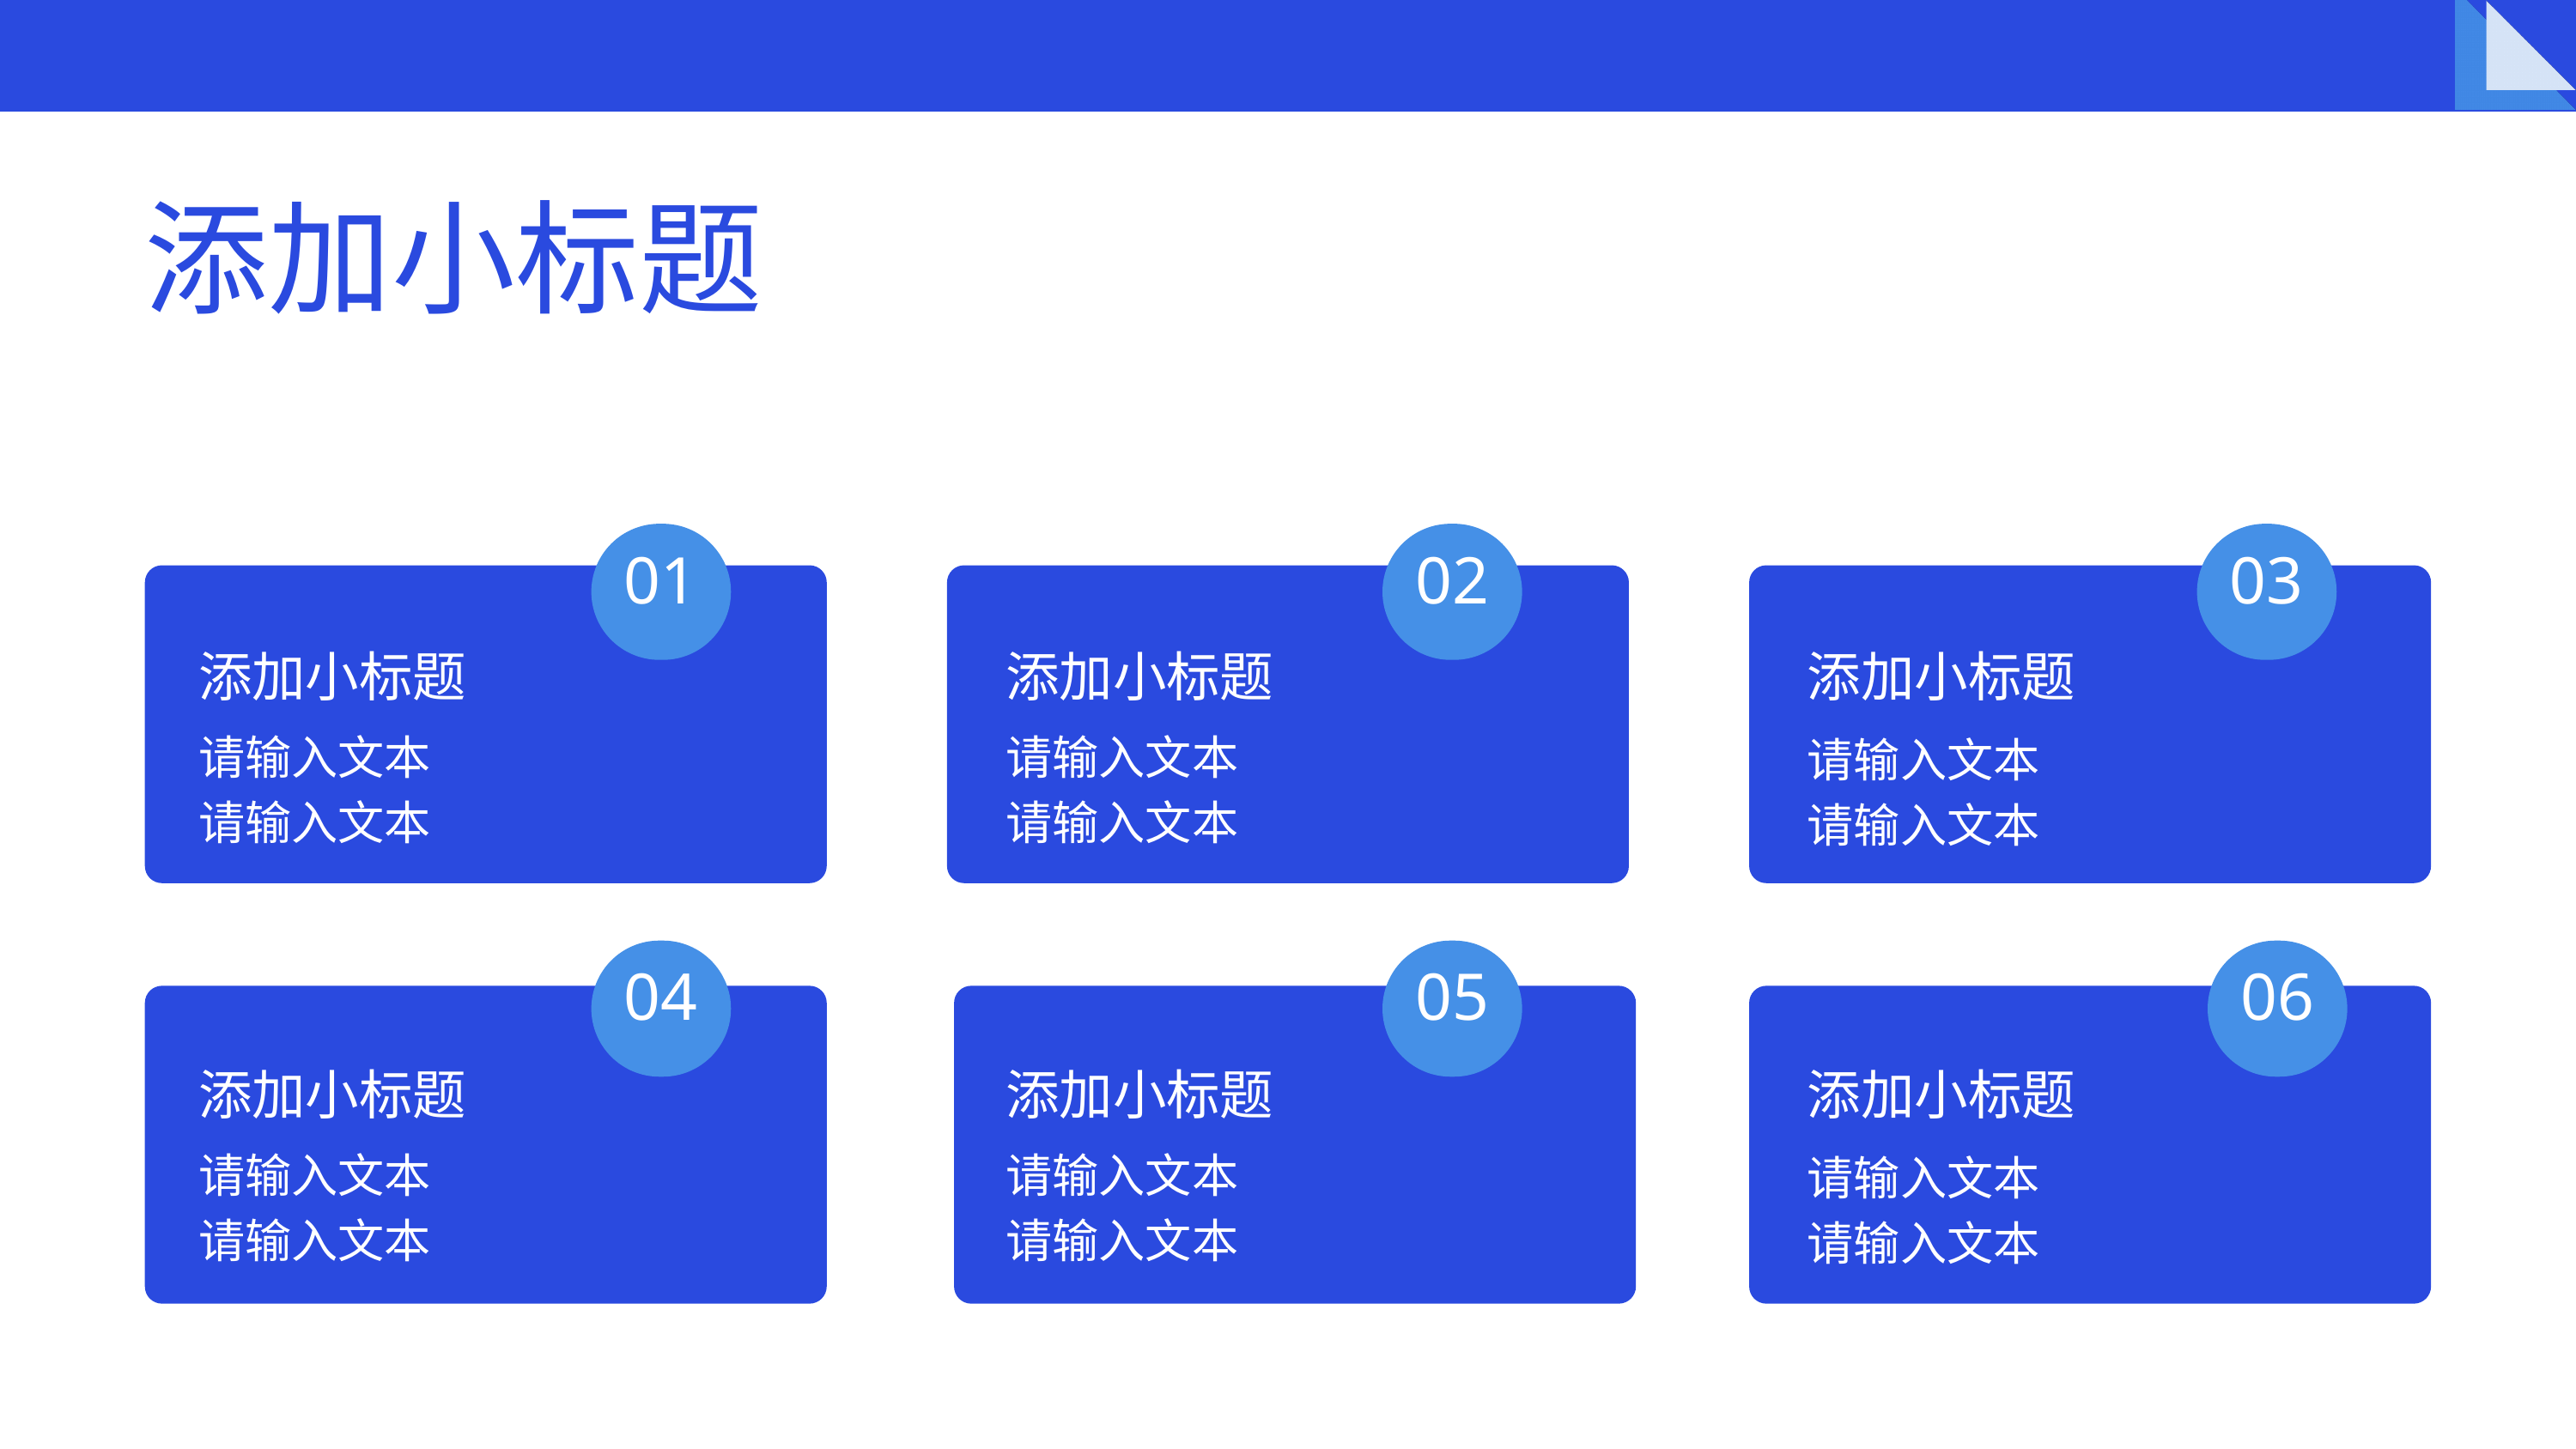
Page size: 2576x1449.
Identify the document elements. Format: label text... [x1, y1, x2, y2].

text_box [1748, 940, 2432, 1304]
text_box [1748, 523, 2432, 884]
text_box 添加小标题 [144, 156, 821, 330]
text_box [144, 940, 827, 1304]
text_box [197, 1050, 601, 1270]
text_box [946, 523, 1630, 884]
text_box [1005, 632, 1408, 852]
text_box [1807, 1050, 2209, 1272]
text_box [1807, 632, 2209, 854]
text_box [1005, 1050, 1408, 1270]
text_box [197, 632, 601, 852]
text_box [144, 523, 827, 884]
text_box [0, 0, 2576, 112]
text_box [953, 940, 1637, 1304]
